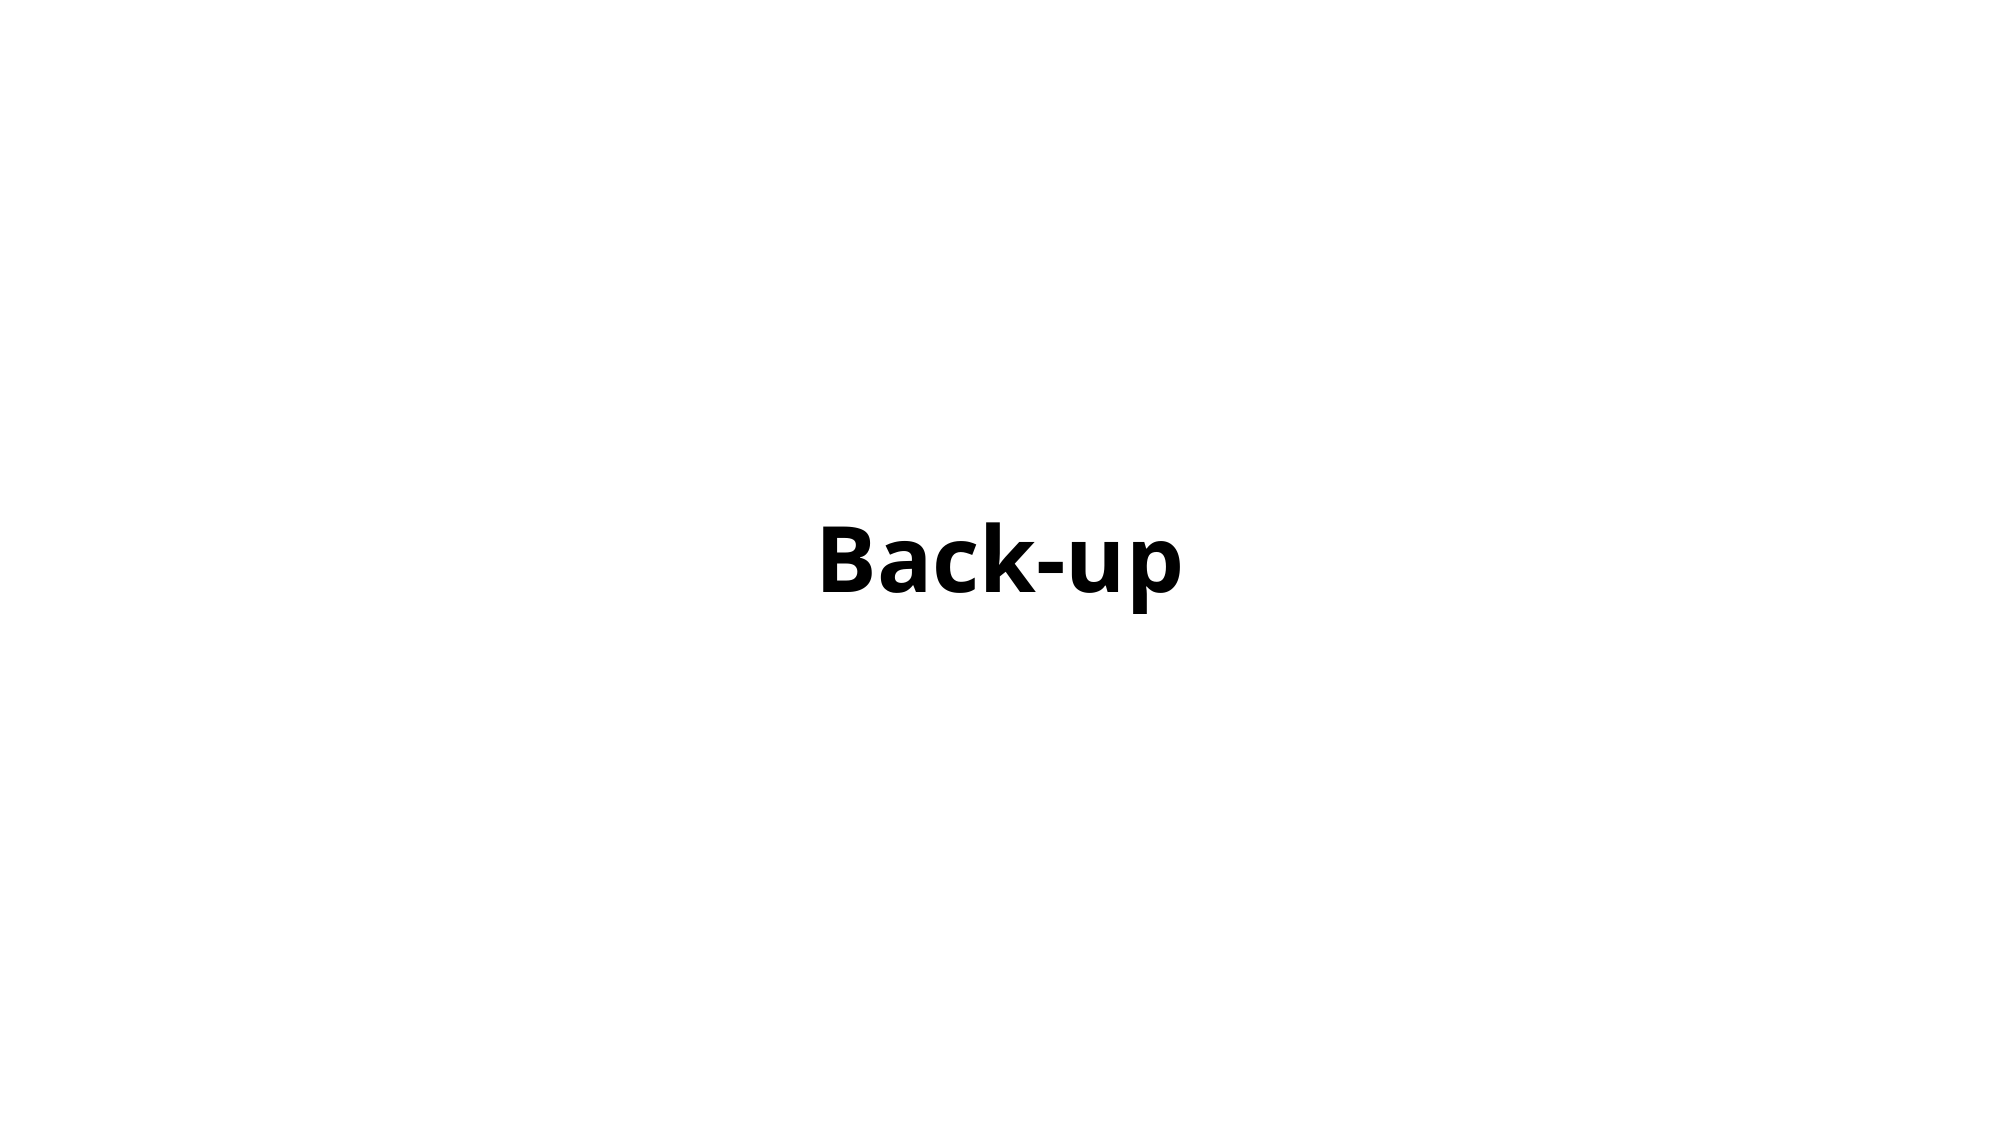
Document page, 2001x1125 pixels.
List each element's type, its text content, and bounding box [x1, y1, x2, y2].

title Back-up [137, 453, 1863, 672]
